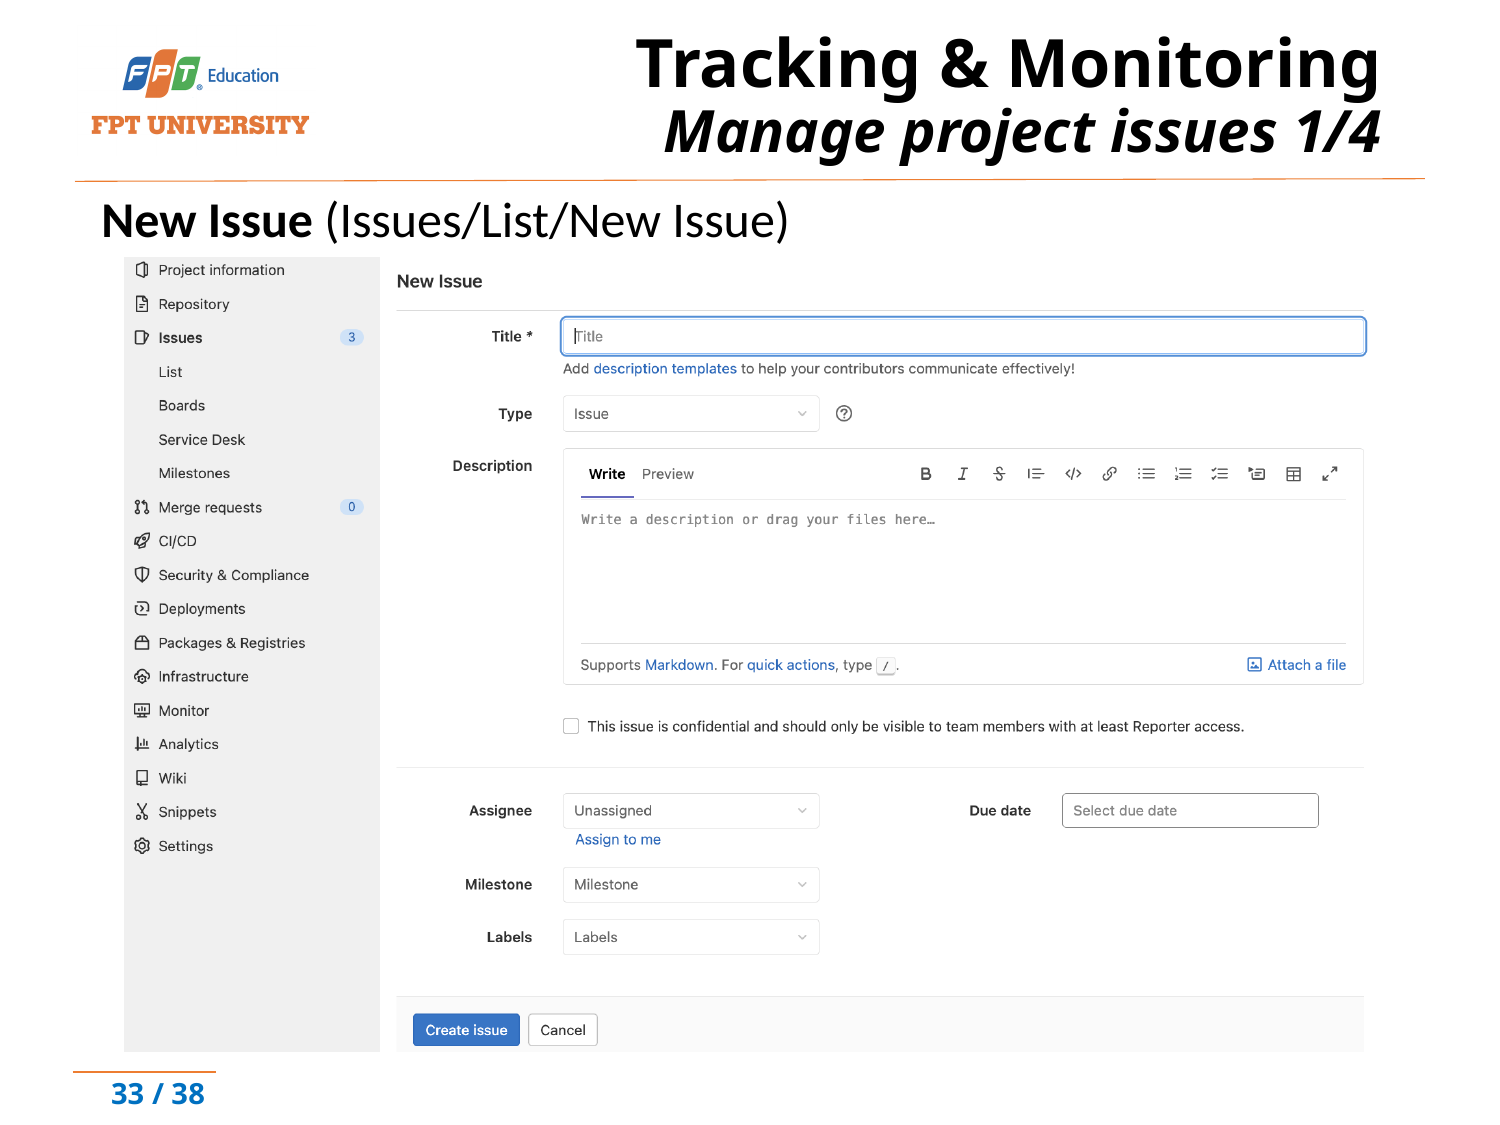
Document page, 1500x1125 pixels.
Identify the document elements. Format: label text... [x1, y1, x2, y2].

title Tracking & Monitoring Manage project issues 1/4 [103, 13, 1397, 182]
picture [77, 25, 103, 156]
list New Issue (Issues/List/New Issue) [86, 187, 1422, 1122]
picture [124, 257, 1376, 1052]
